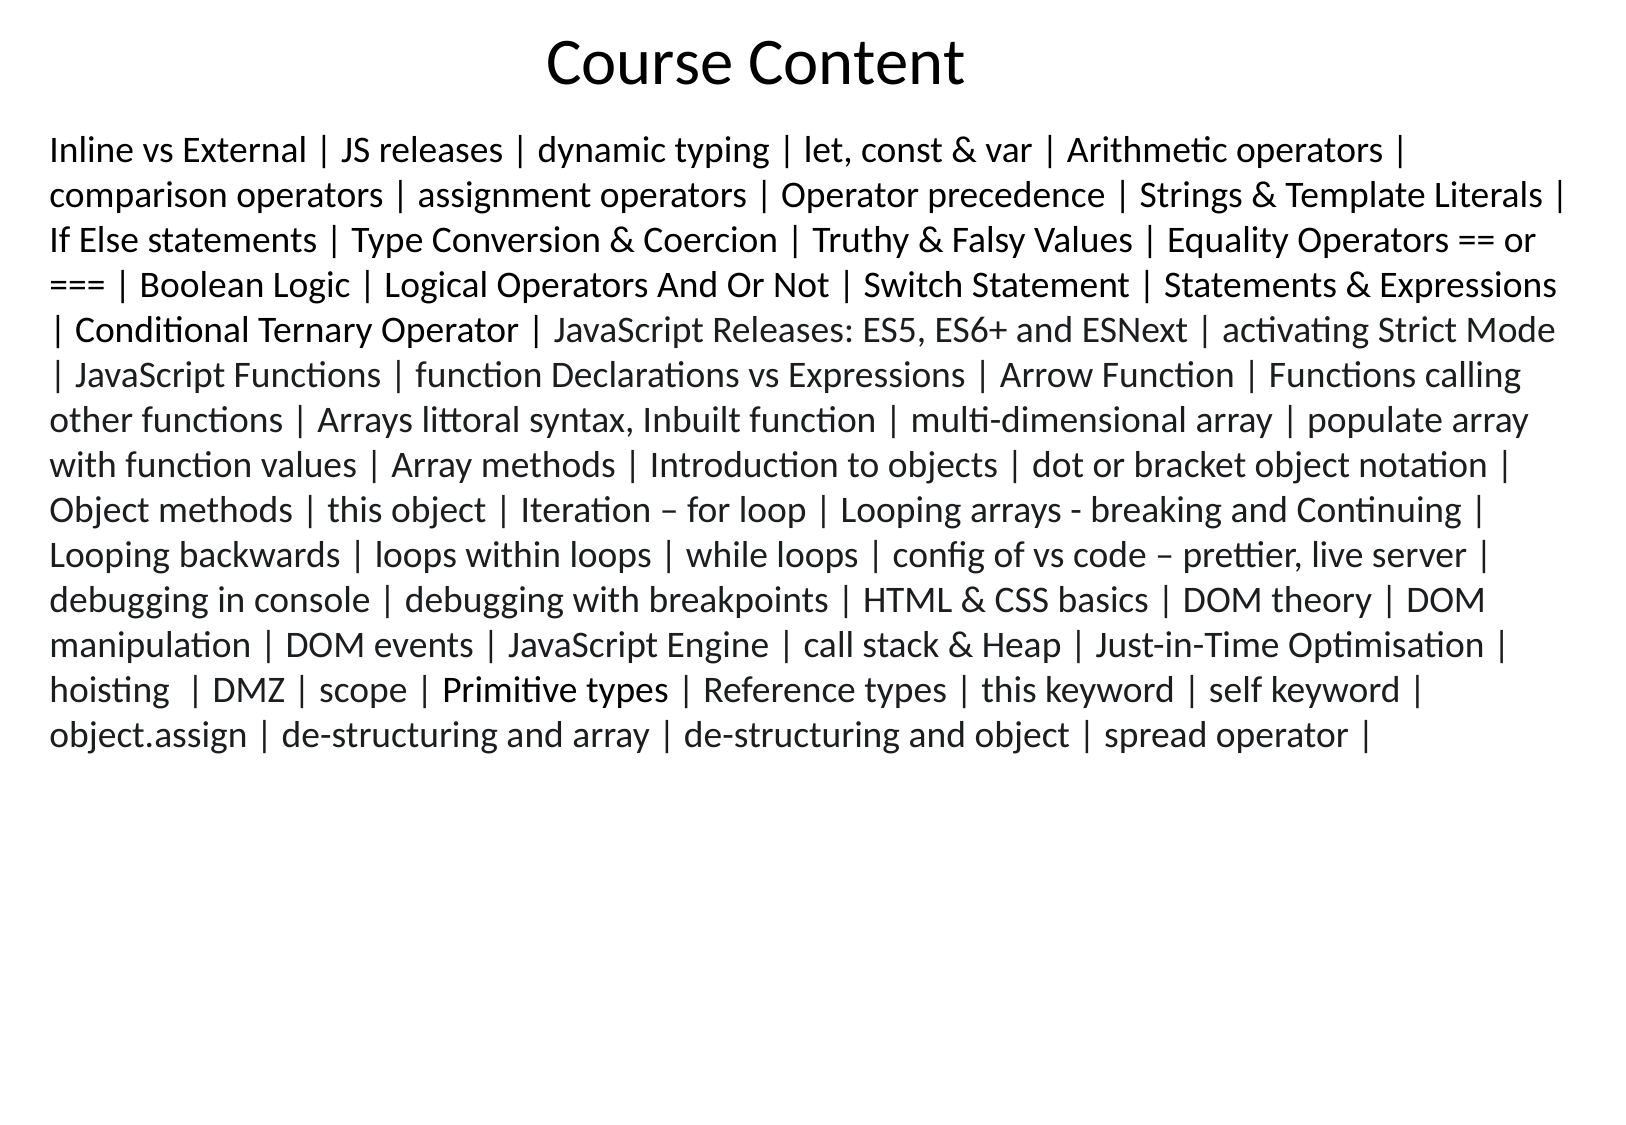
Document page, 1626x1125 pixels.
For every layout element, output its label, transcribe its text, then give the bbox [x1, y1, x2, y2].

text_box Inline vs External | JS releases | dynamic typing | let, const & var | Arithmetic operators | comparison operators | assignment operators | Operator precedence | Strings & Template Literals | If Else statements | Type Conversion & Coercion | Truthy & Falsy Values | Equality Operators == or === | Boolean Logic | Logical Operators And Or Not | Switch Statement | Statements & Expressions | Conditional Ternary Operator | JavaScript Releases: ES5, ES6+ and ESNext | activating Strict Mode | JavaScript Functions | function Declarations vs Expressions | Arrow Function | Functions calling other functions | Arrays littoral syntax, Inbuilt function | multi-dimensional array | populate array with function values | Array methods | Introduction to objects | dot or bracket object notation | Object methods | this object | Iteration – for loop | Looping arrays - breaking and Continuing | Looping backwards | loops within loops | while loops | config of vs code – prettier, live server | debugging in console | debugging with breakpoints | HTML & CSS basics | DOM theory | DOM manipulation | DOM events | JavaScript Engine | call stack & Heap | Just-in-Time Optimisation | hoisting | DMZ | scope | Primitive types | Reference types | this keyword | self keyword | object.assign | de-structuring and array | de-structuring and object | spread operator | [34, 117, 1591, 942]
text_box Course Content [531, 20, 1289, 101]
